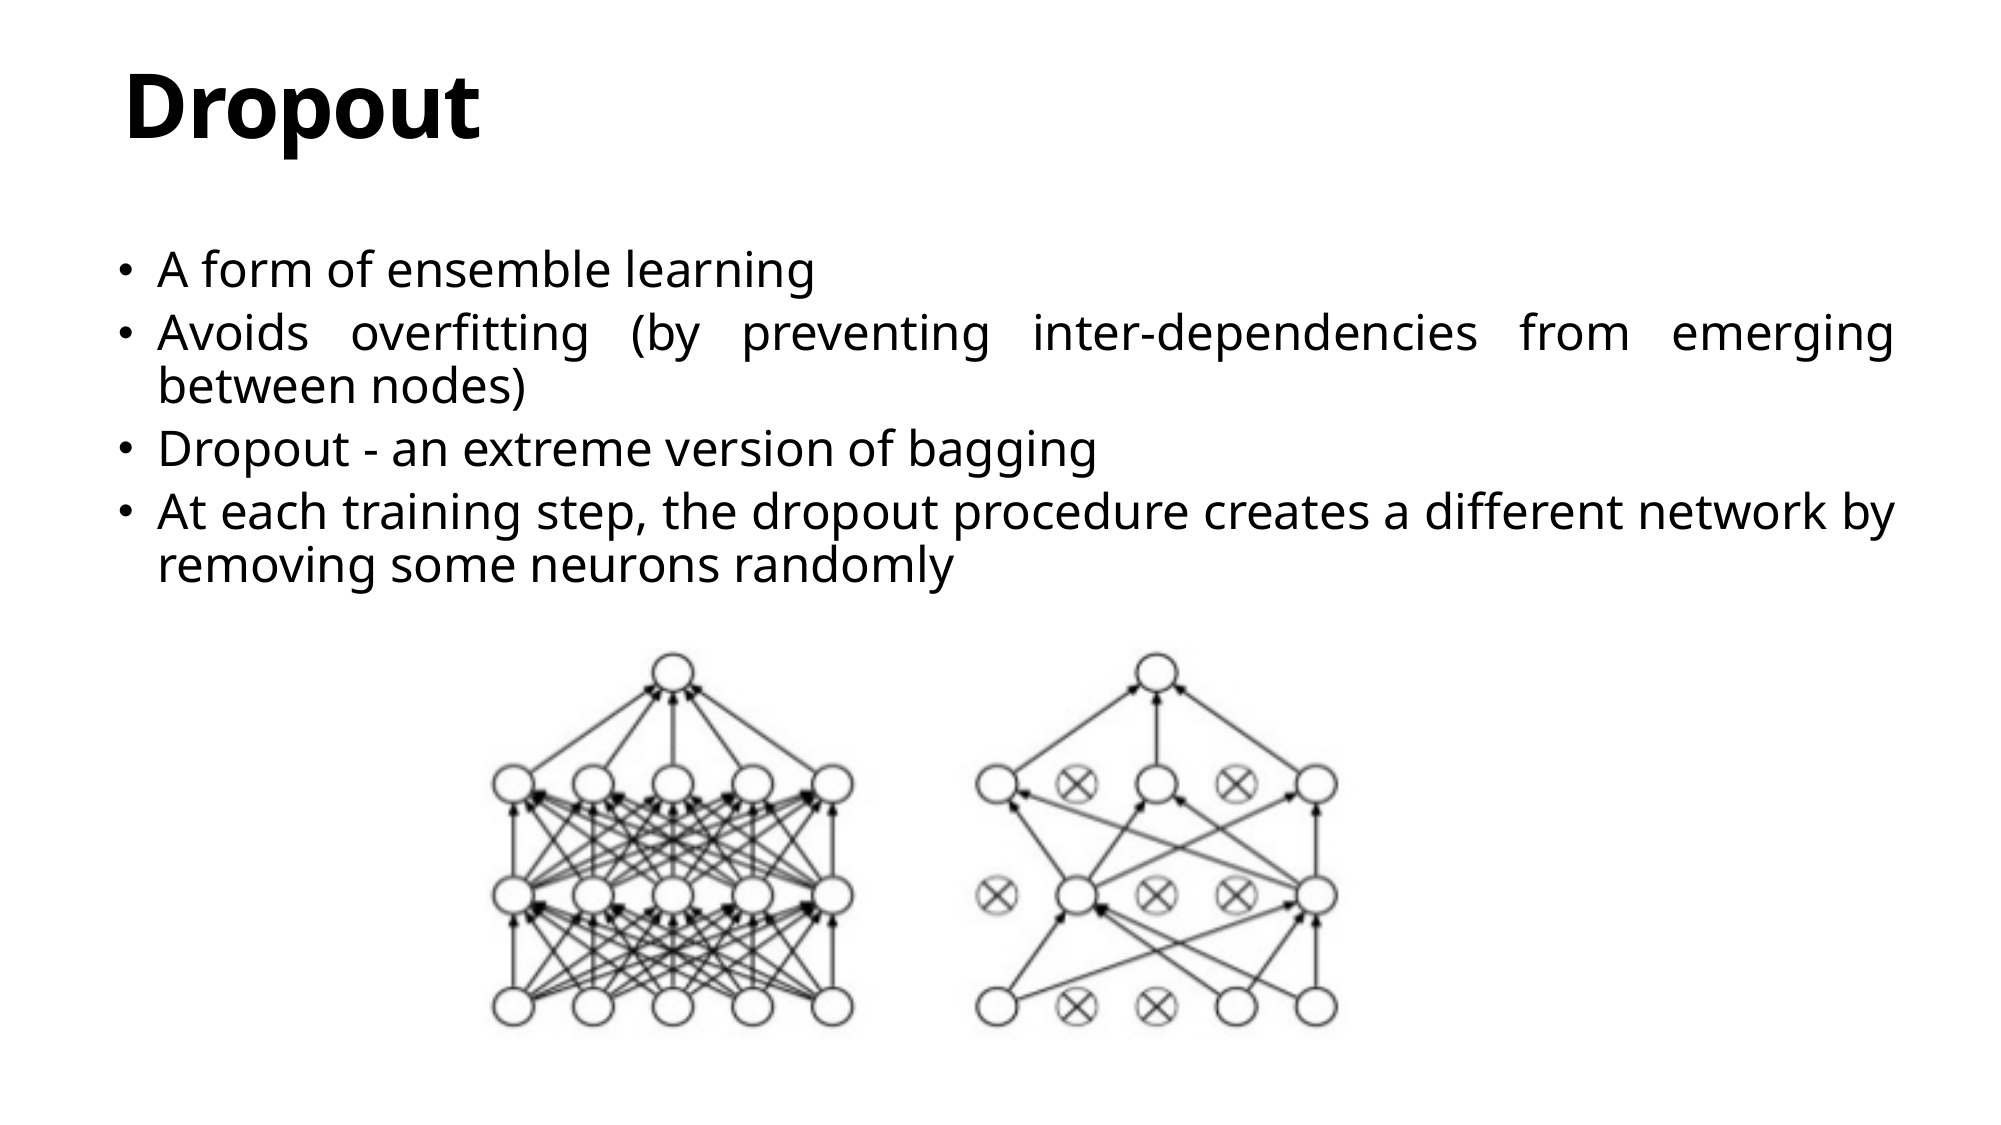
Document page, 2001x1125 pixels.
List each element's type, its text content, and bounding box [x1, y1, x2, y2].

text_box Dropout [108, 53, 2000, 202]
picture [479, 636, 1358, 1046]
text_box A form of ensemble learning Avoids overfitting (by preventing inter-dependencies from emerging between nodes) Dropout - an extreme version of bagging At each training step, the dropout procedure creates a different network by removing some neurons randomly [47, 238, 1911, 1062]
text_box [61, 25, 1974, 173]
